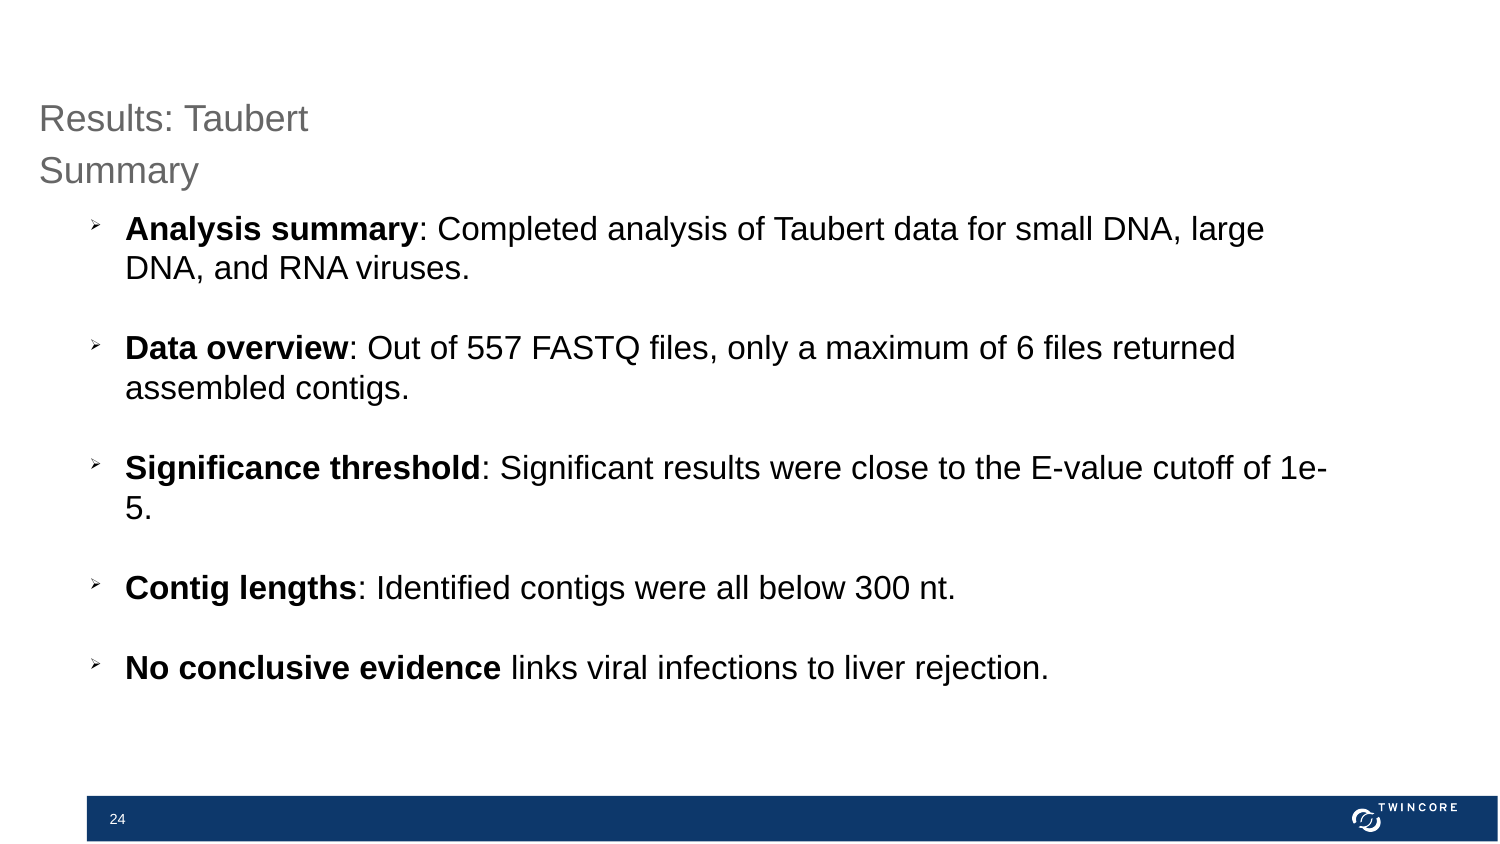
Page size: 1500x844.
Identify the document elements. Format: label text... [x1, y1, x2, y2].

text_box Analysis summary: Completed analysis of Taubert data for small DNA, large DNA, and RNA viruses. Data overview: Out of 557 FASTQ files, only a maximum of 6 files returned assembled contigs. Significance threshold: Significant results were close to the E-value cutoff of 1e-5. Contig lengths: Identified contigs were all below 300 nt. No conclusive evidence links viral infections to liver rejection. [74, 199, 1349, 844]
picture [1352, 803, 1457, 832]
